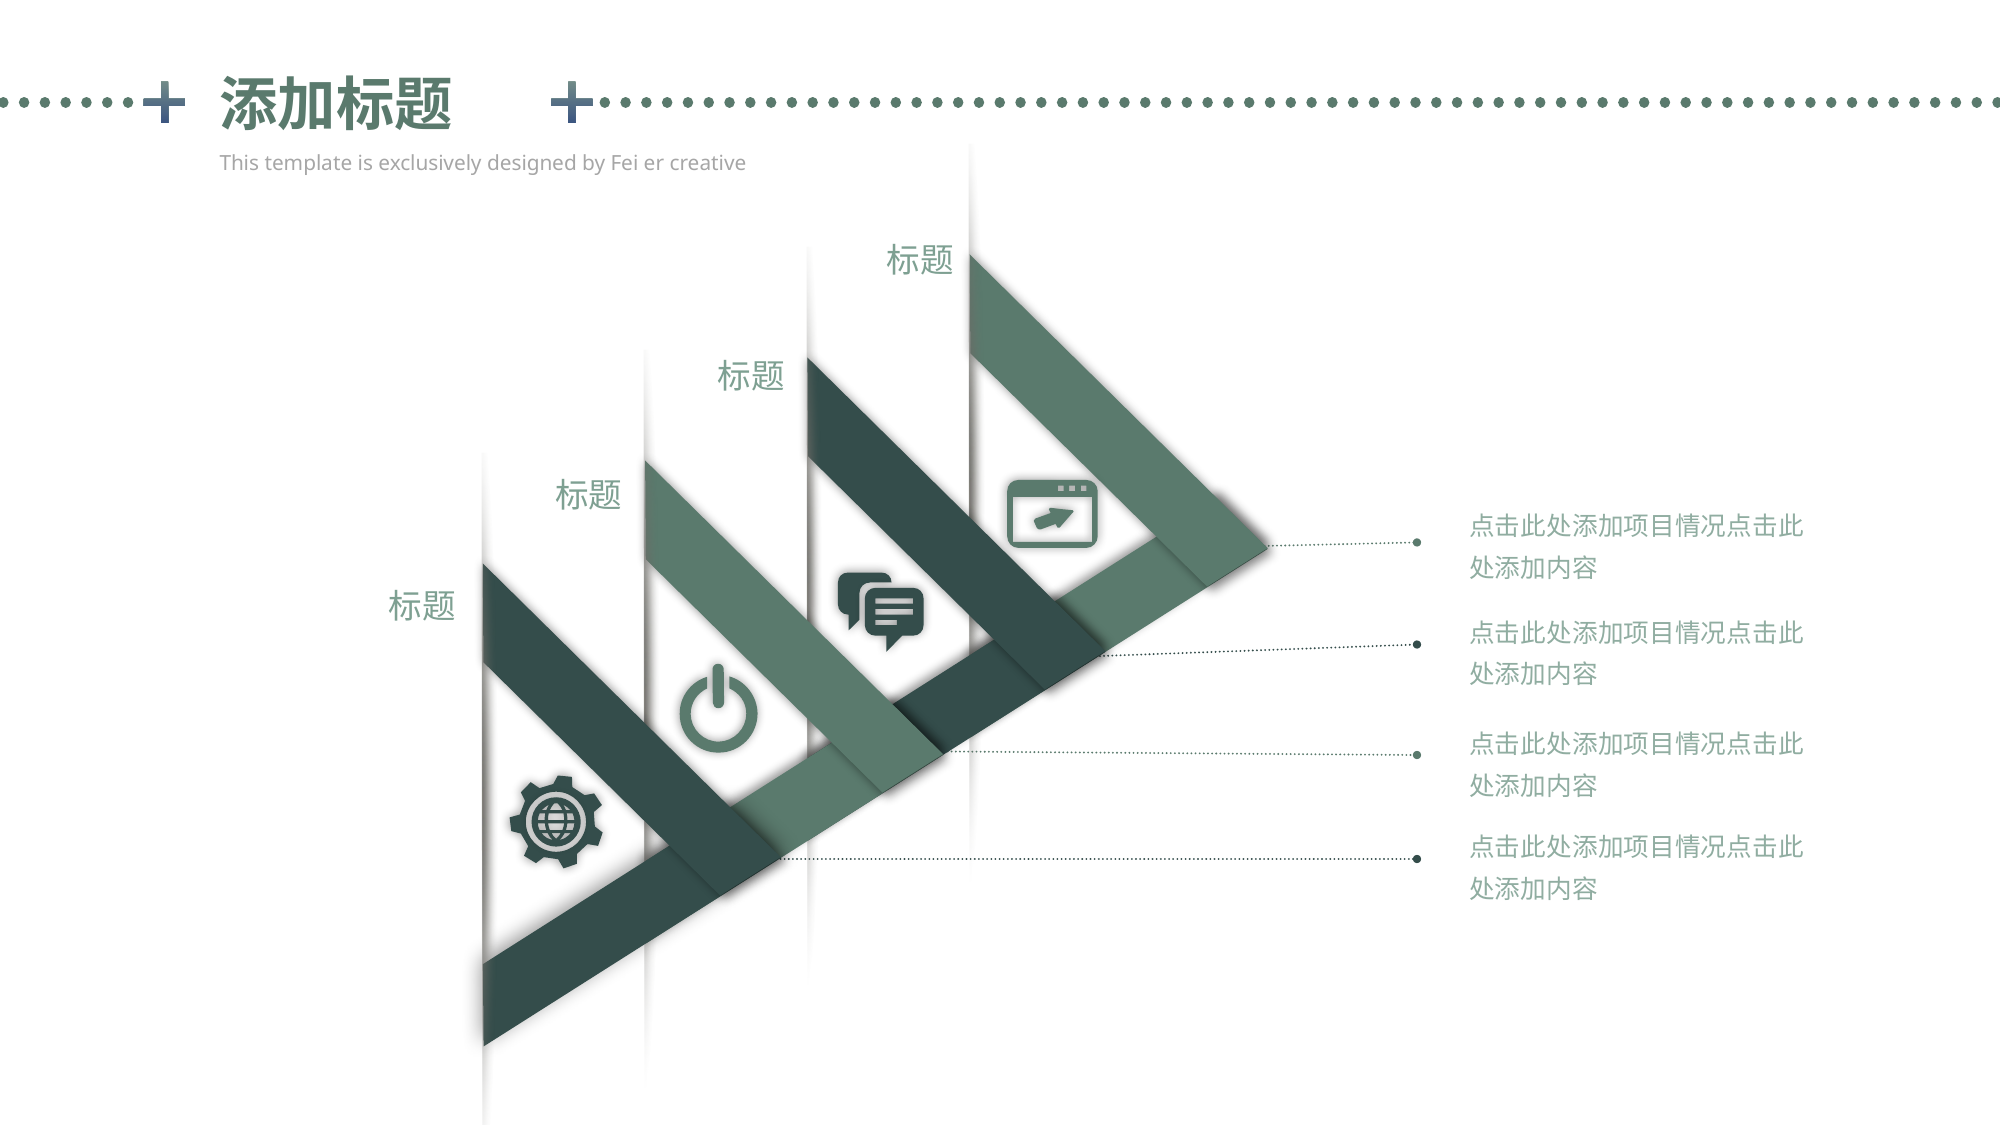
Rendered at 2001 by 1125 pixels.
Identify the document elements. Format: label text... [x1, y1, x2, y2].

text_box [543, 74, 600, 131]
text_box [516, 322, 872, 1063]
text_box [1196, 644, 1417, 659]
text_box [1196, 542, 1417, 548]
text_box 点击此处添加项目情况点击此处添加内容 [1454, 598, 1835, 697]
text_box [841, 116, 1196, 857]
text_box This template is exclusively designed by Fei er creative [204, 142, 841, 182]
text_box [136, 74, 193, 131]
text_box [354, 425, 709, 1125]
text_box 点击此处添加项目情况点击此处添加内容 [1454, 491, 1835, 590]
text_box 点击此处添加项目情况点击此处添加内容 [1454, 812, 1835, 911]
text_box 点击此处添加项目情况点击此处添加内容 [1454, 709, 1835, 808]
text_box 添加标题 [204, 59, 532, 142]
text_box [1196, 750, 1417, 755]
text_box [678, 219, 1034, 960]
